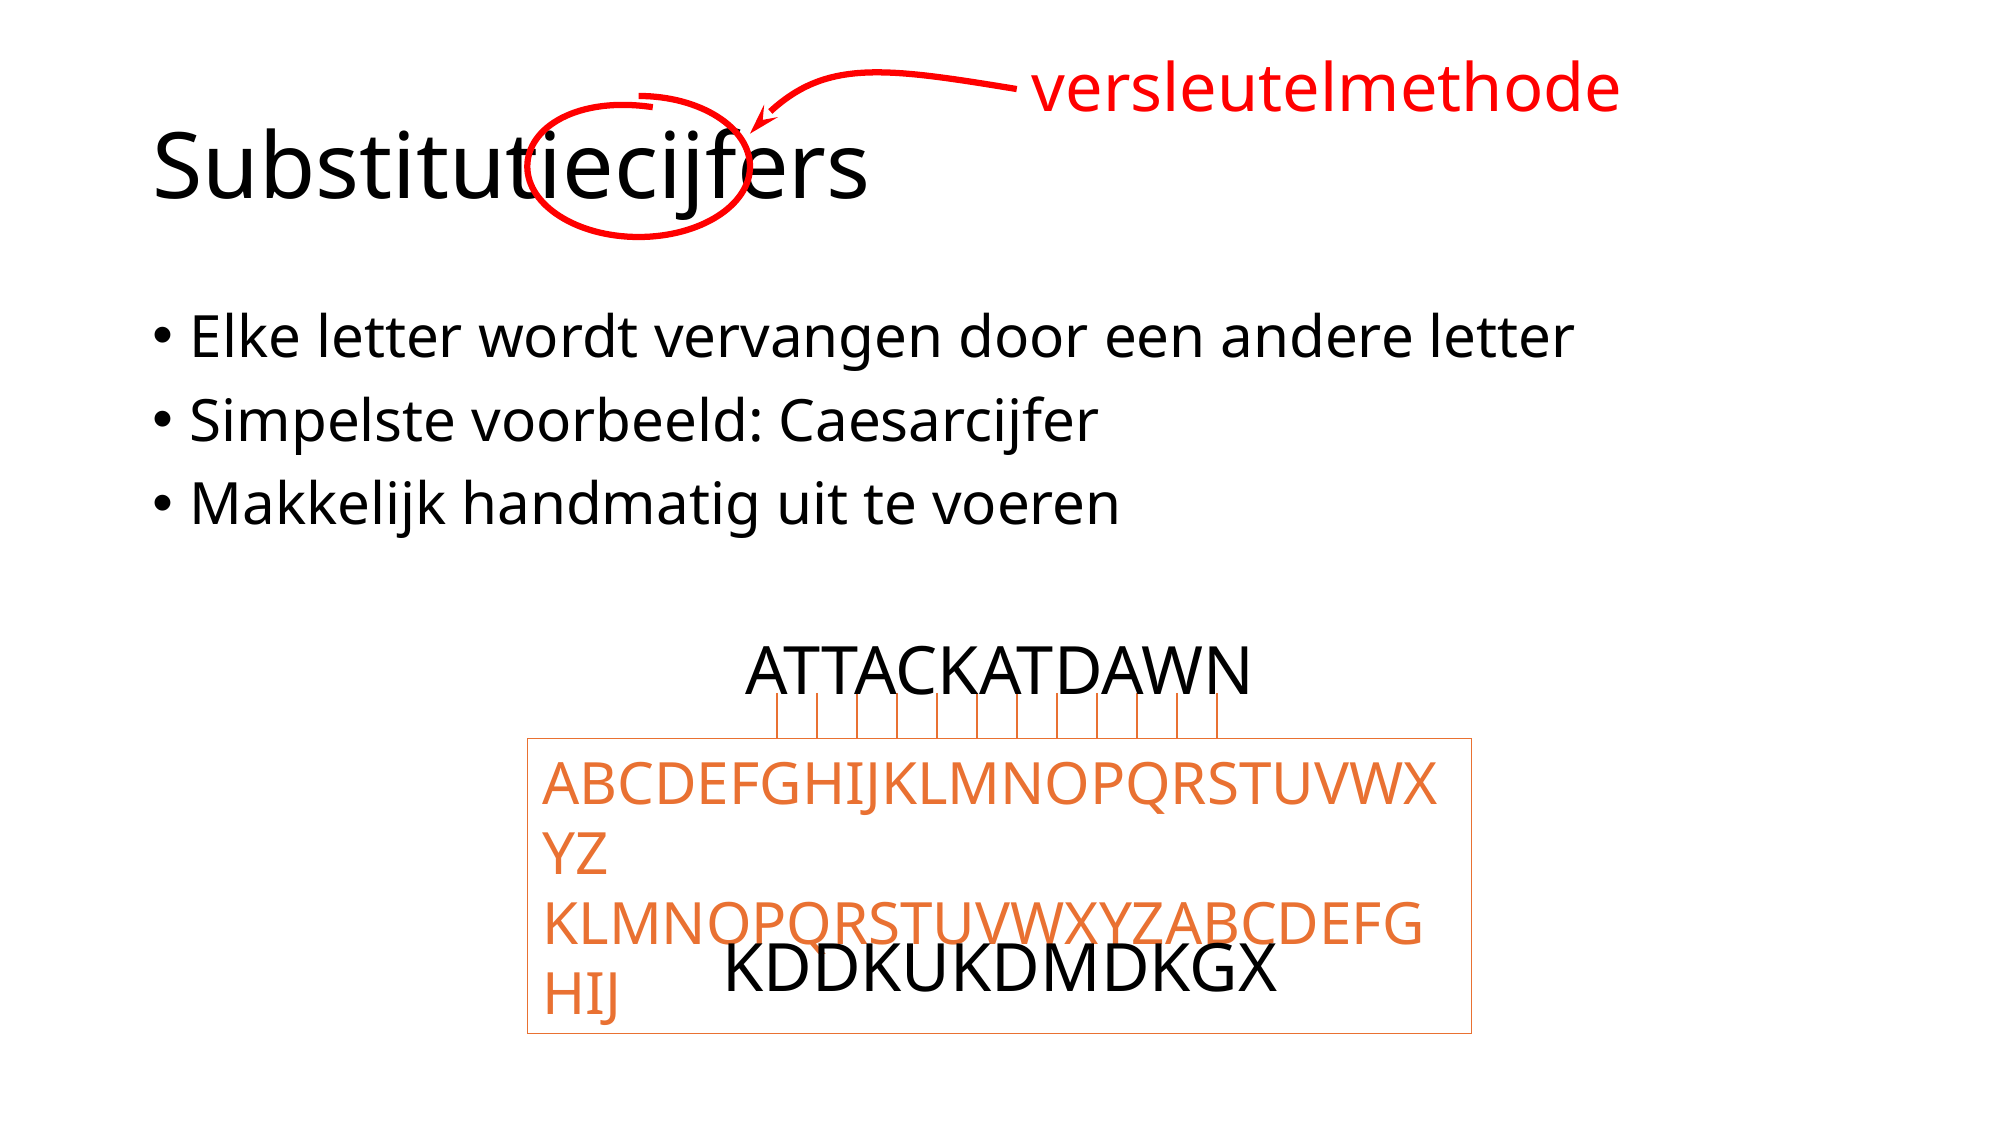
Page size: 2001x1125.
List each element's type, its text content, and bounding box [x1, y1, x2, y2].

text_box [526, 37, 1736, 238]
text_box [527, 620, 1473, 1014]
list Elke letter wordt vervangen door een andere letter Simpelste voorbeeld: Caesarcijfer Makkelijk handmatig uit te voeren [137, 299, 1863, 1014]
title Substitutiecijfers [137, 59, 1863, 278]
